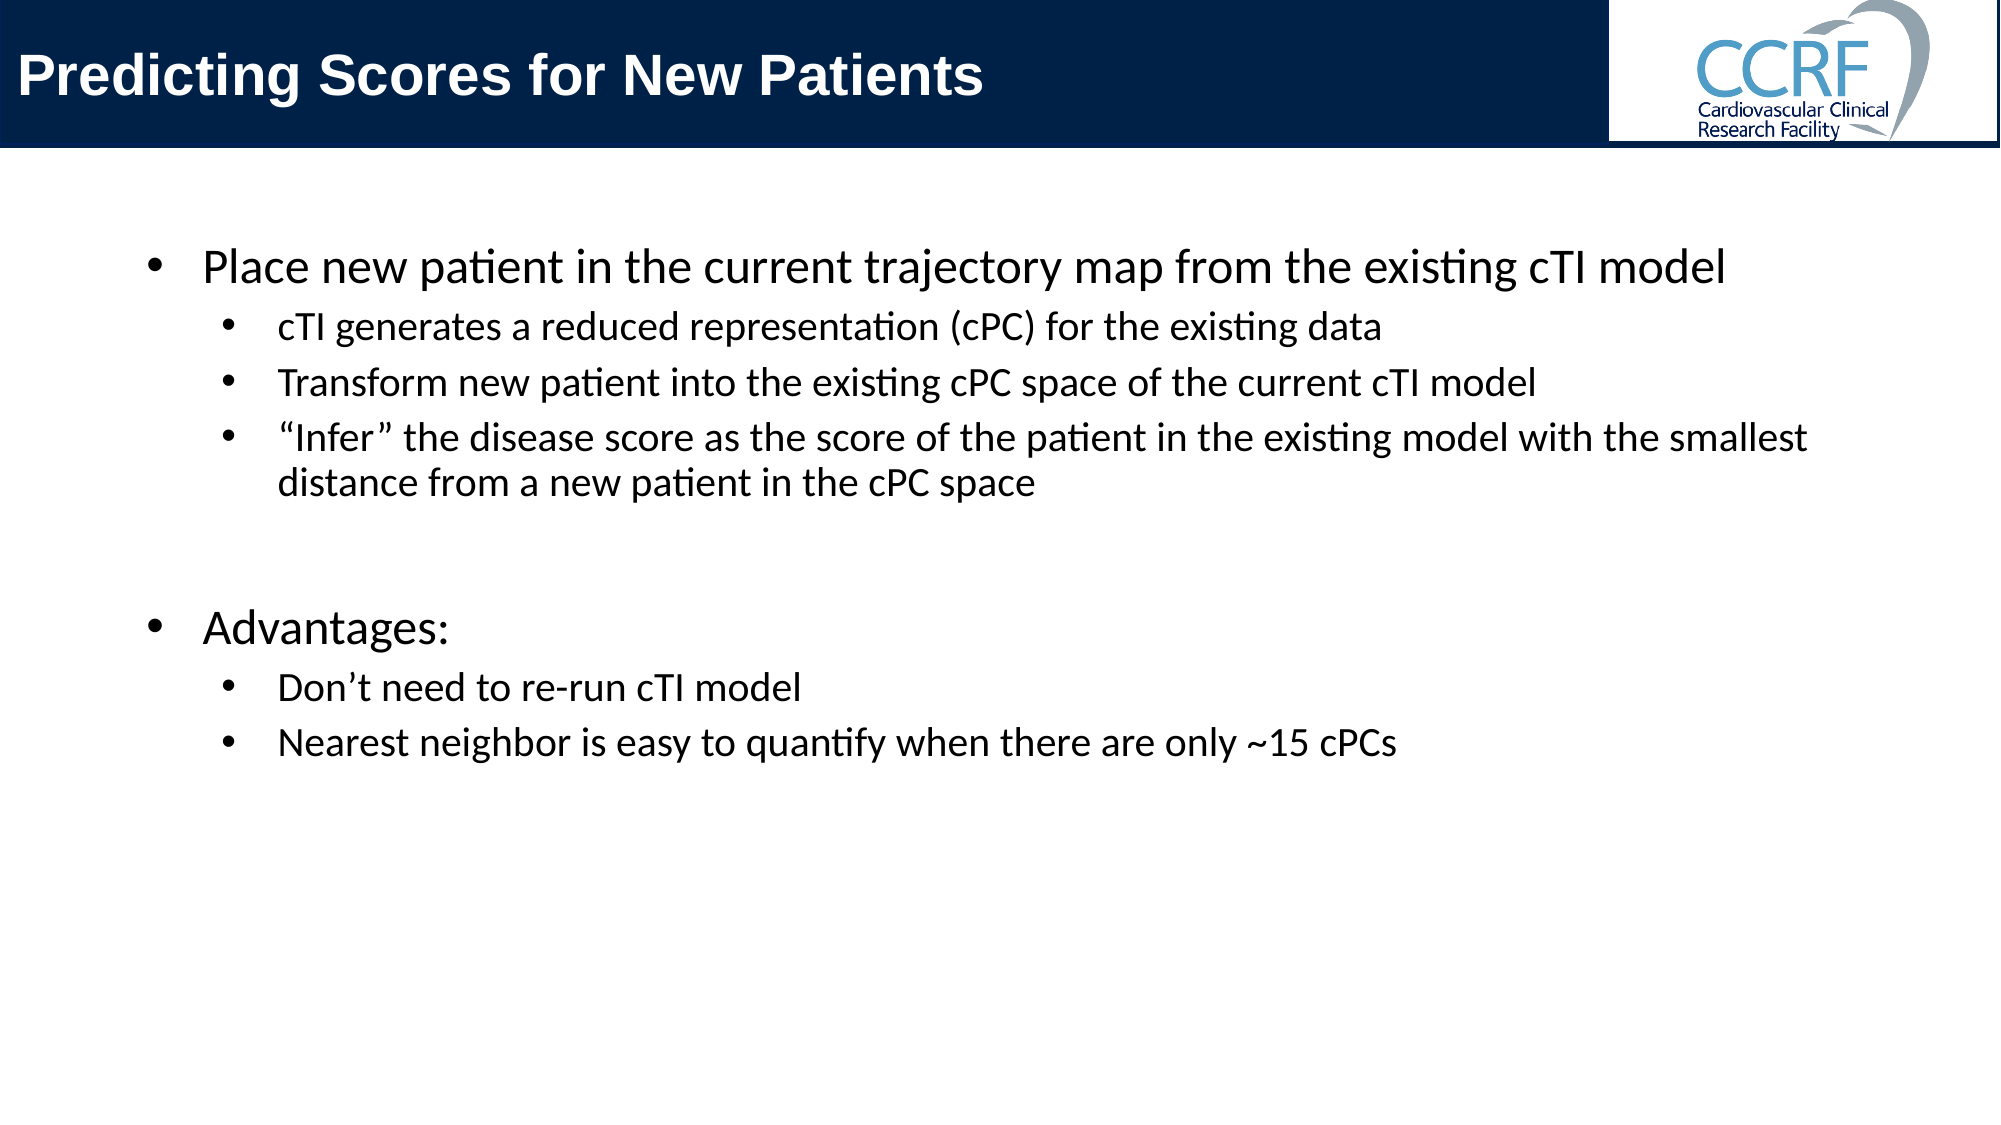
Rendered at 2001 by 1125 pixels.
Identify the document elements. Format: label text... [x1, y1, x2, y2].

text_box Place new patient in the current trajectory map from the existing cTI model cTI generates a reduced representation (cPC) for the existing data Transform new patient into the existing cPC space of the current cTI model “Infer” the disease score as the score of the patient in the existing model with the smallest distance from a new patient in the cPC space Advantages: Don’t need to re-run cTI model Nearest neighbor is easy to quantify when there are only ~15 cPCs [131, 232, 1825, 1023]
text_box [0, 0, 2000, 160]
